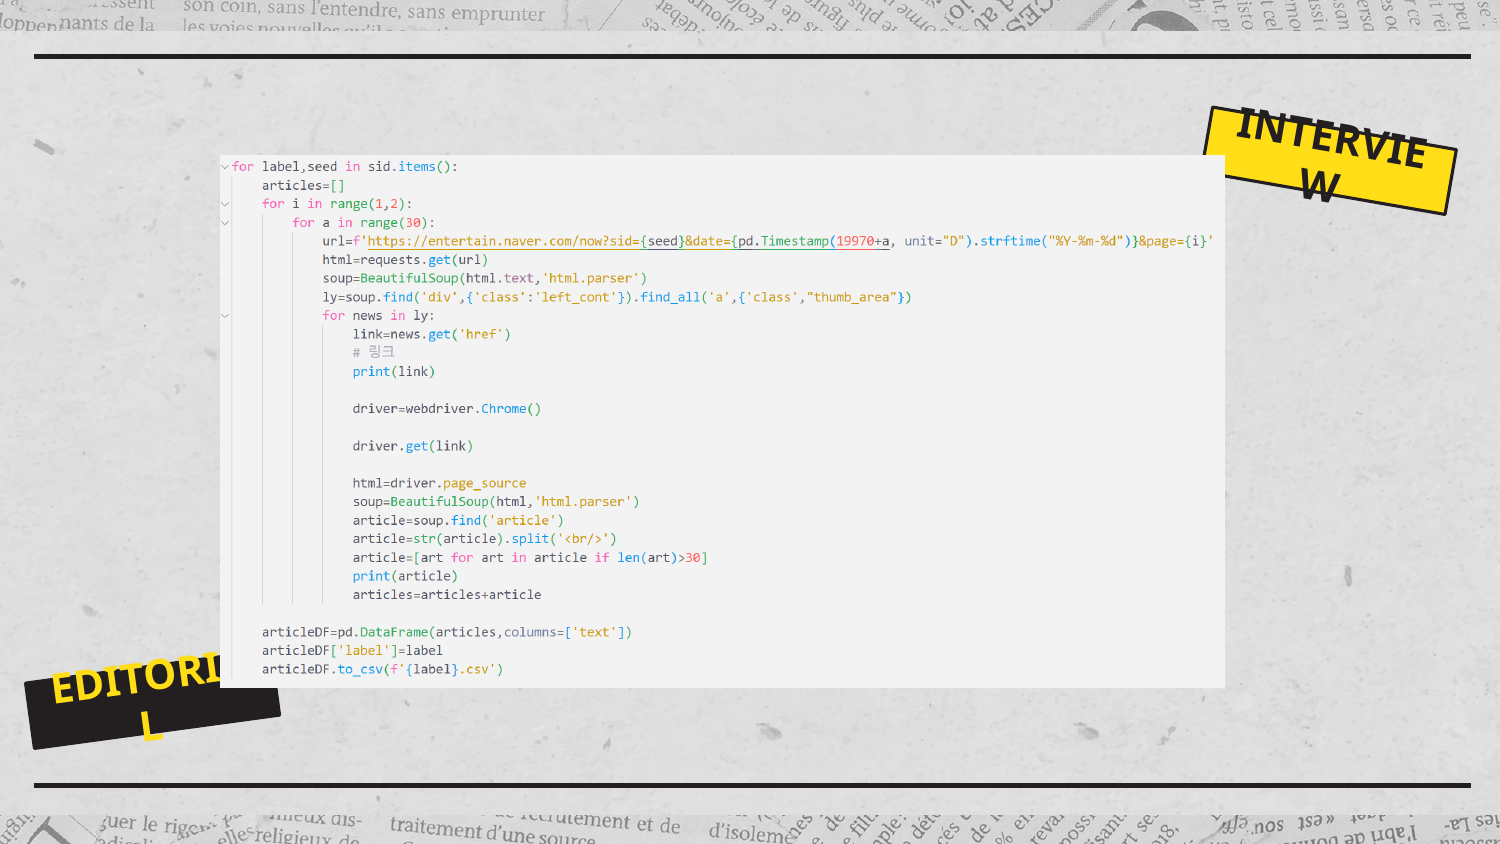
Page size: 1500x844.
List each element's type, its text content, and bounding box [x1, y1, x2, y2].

text_box INTERVIEW [1204, 107, 1457, 215]
picture [0, 31, 1500, 815]
text_box EDITORIAL [25, 657, 280, 749]
